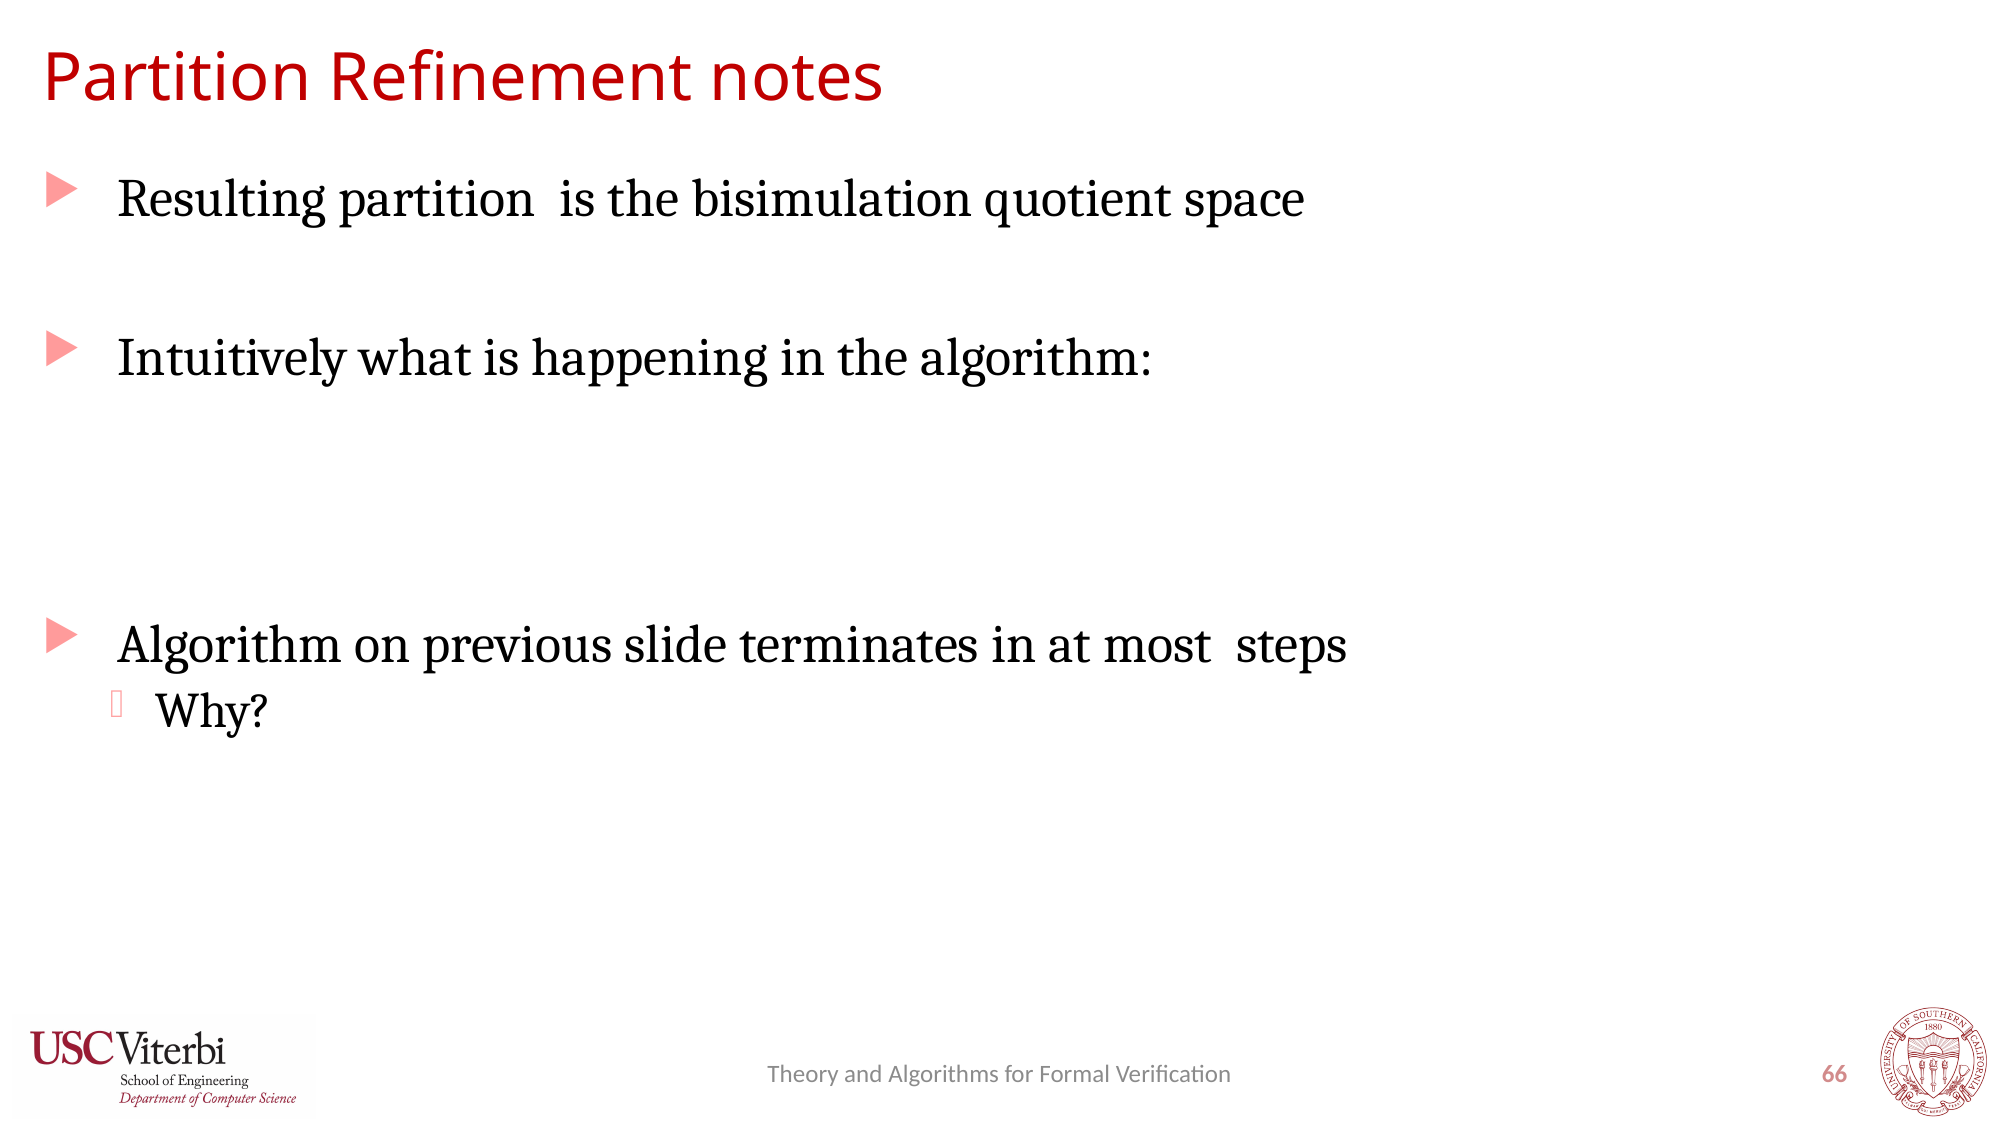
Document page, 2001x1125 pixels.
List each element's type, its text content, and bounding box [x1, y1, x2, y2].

picture [12, 1014, 316, 1119]
picture [1879, 1002, 1988, 1119]
slide_number 66 [1684, 1042, 1863, 1103]
title Partition Refinement notes [27, 18, 1819, 141]
footer Theory and Algorithms for Formal Verification [662, 1042, 1338, 1103]
